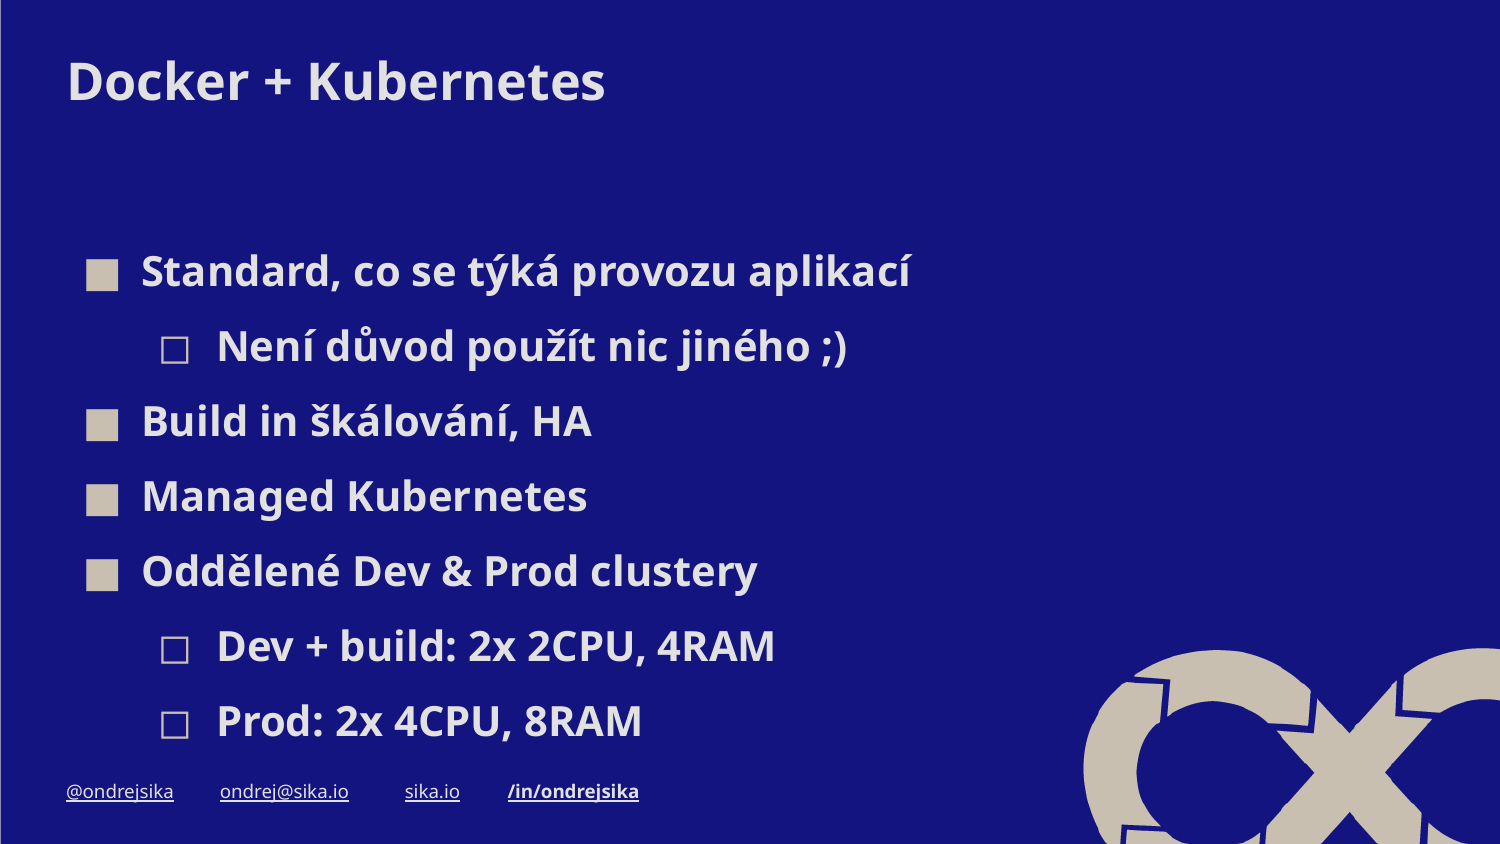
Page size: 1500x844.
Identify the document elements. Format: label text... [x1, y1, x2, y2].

title Docker + Kubernetes [51, 33, 1449, 128]
list Standard, co se týká provozu aplikací Není důvod použít nic jiného ;) Build in škálování, HA Managed Kubernetes Oddělené Dev & Prod clustery Dev + build: 2x 2CPU, 4RAM Prod: 2x 4CPU, 8RAM [51, 205, 1352, 688]
picture [0, 0, 1500, 844]
